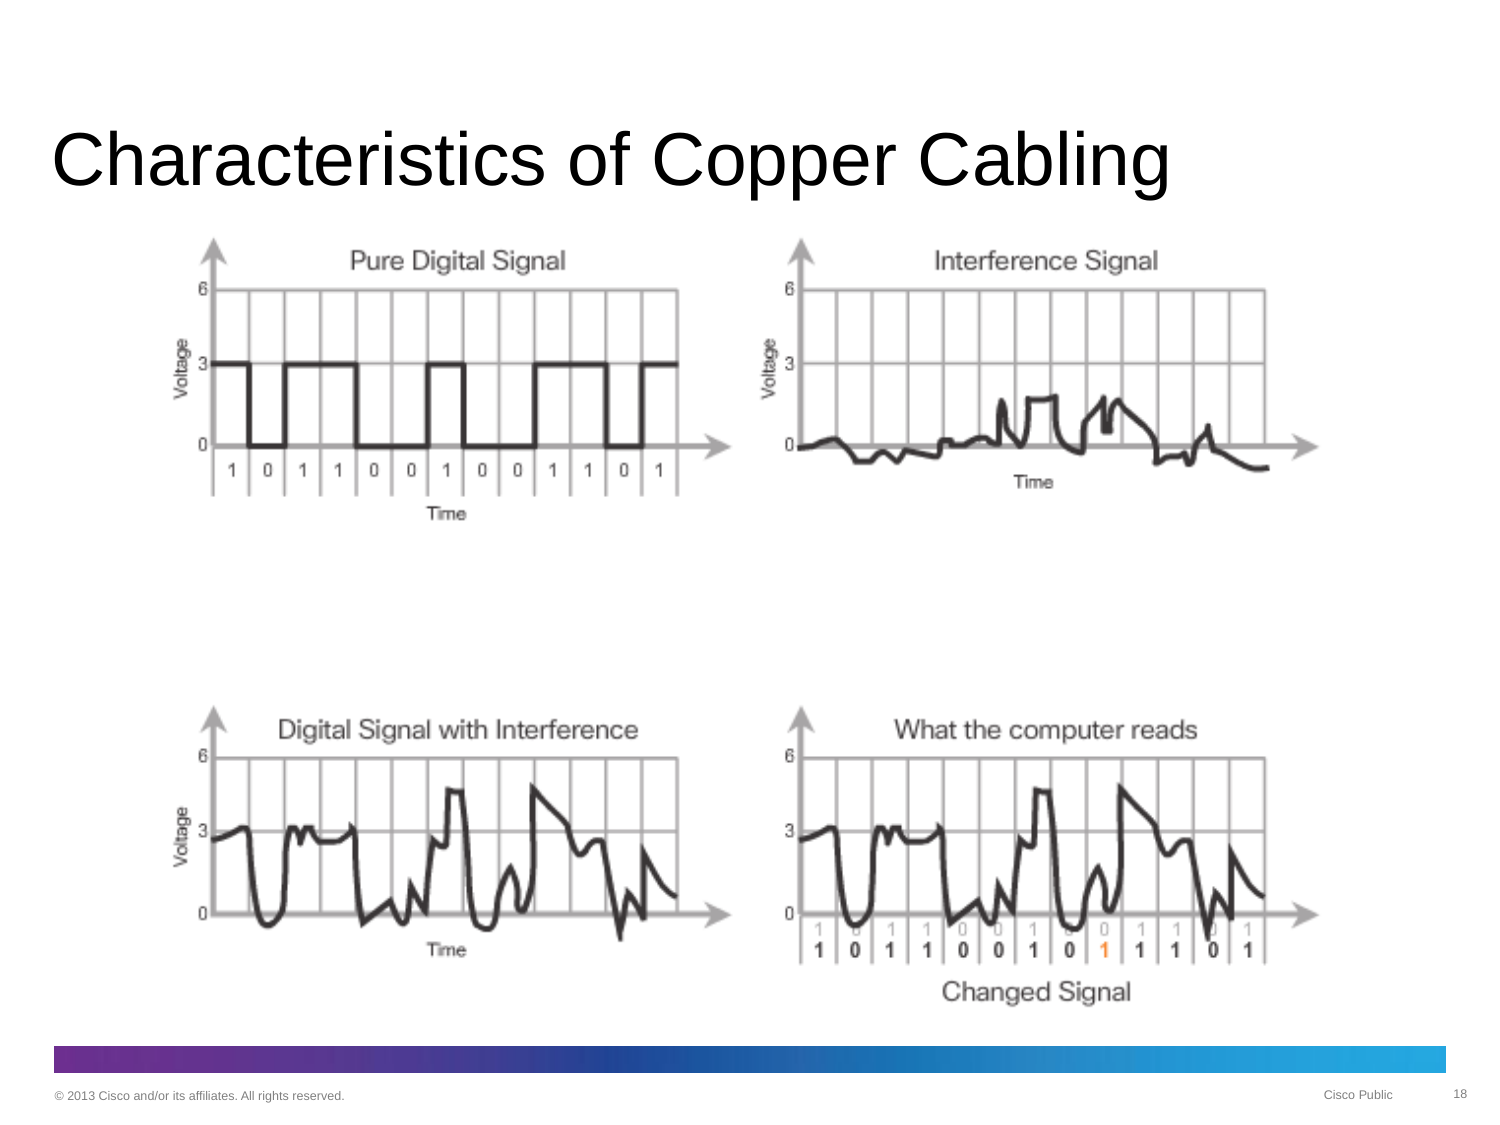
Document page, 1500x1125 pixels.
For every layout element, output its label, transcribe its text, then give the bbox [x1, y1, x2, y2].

picture [54, 1046, 1446, 1073]
title Characteristics of Copper Cabling [37, 70, 1447, 209]
picture [160, 225, 1340, 1025]
